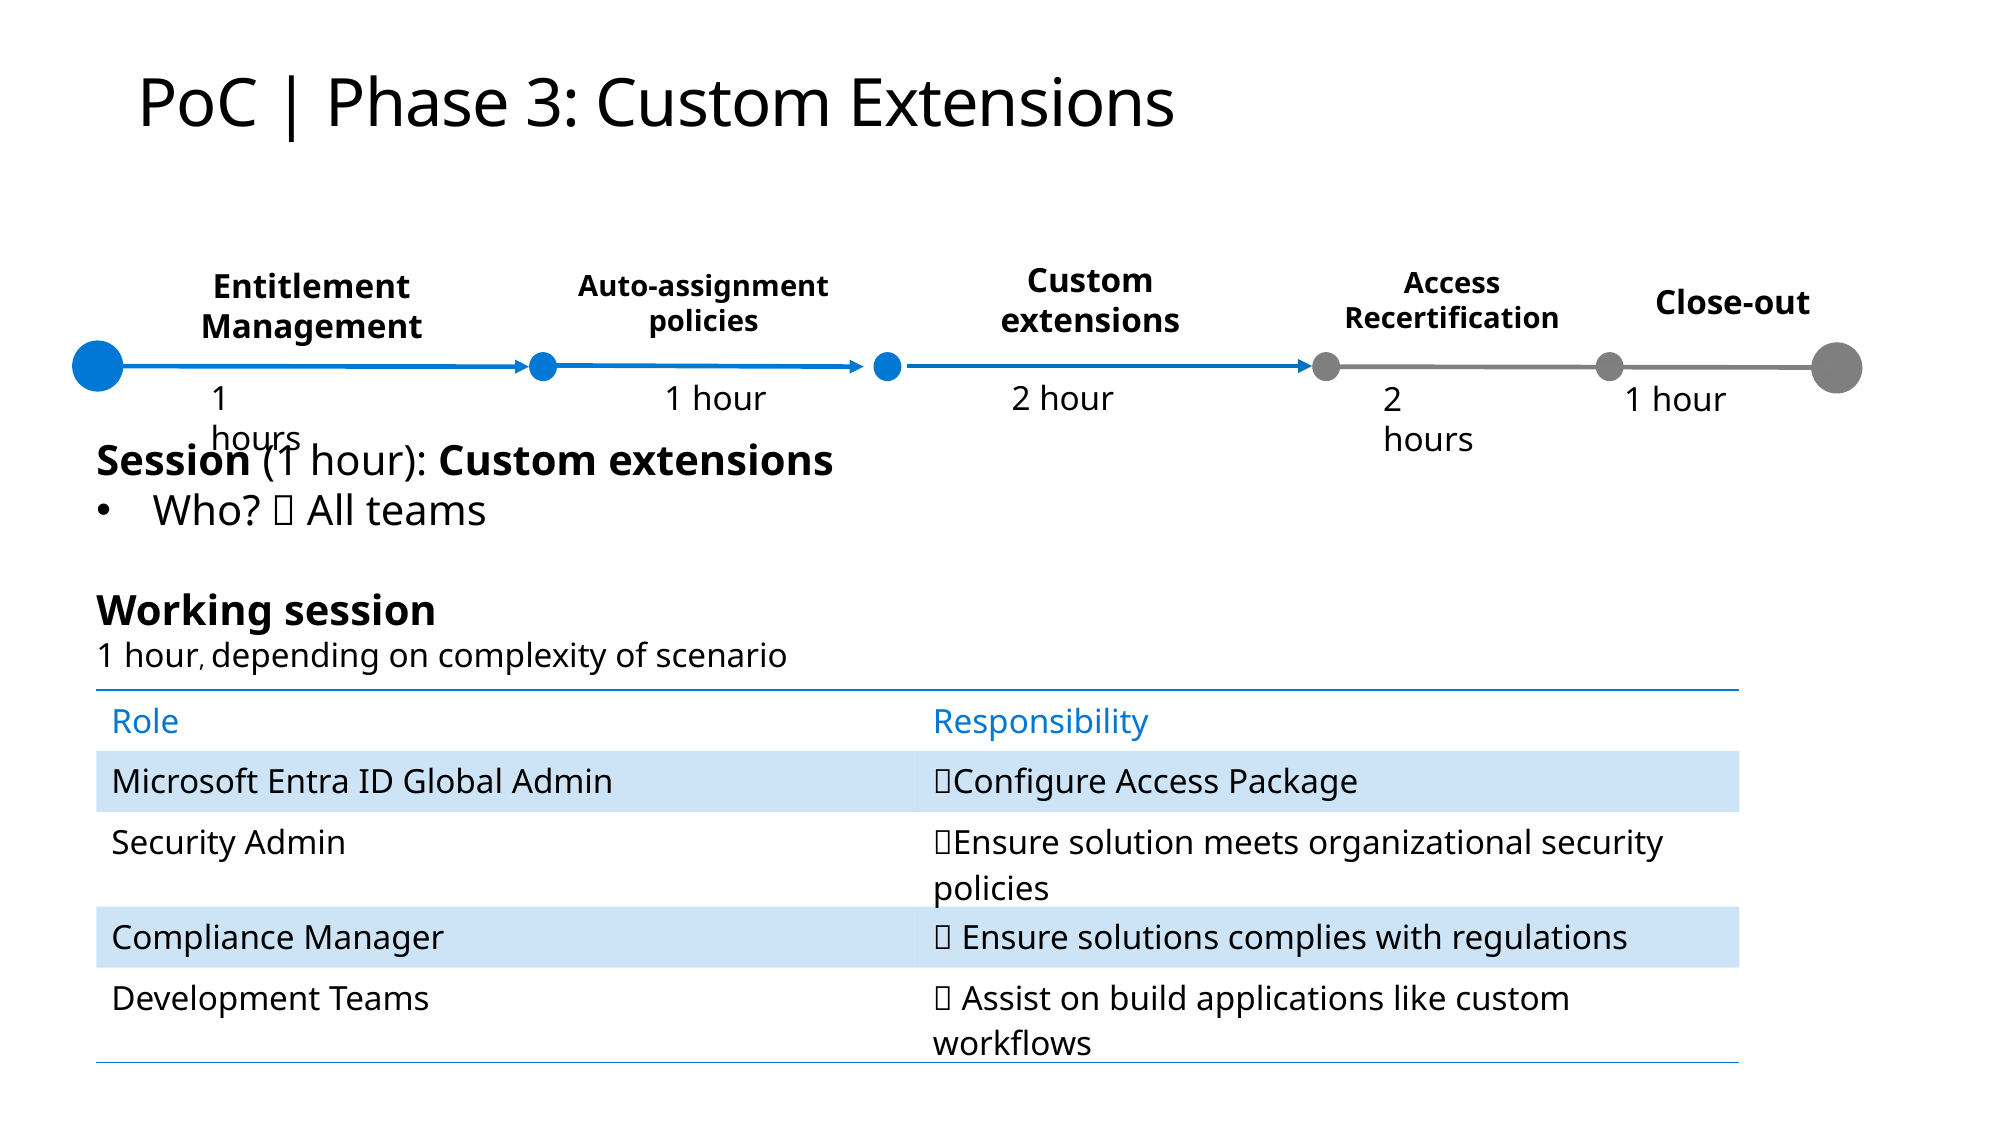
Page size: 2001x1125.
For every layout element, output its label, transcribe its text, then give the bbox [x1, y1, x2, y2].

text_box 1 hour [1609, 370, 1751, 426]
text_box Auto-assignment policies [563, 259, 845, 345]
table_header Responsibility [918, 691, 1739, 751]
text_box 2 hour [996, 369, 1139, 425]
text_box [1595, 351, 1625, 364]
table_cell Development Teams [96, 968, 918, 1062]
table_cell Security Admin [96, 812, 918, 907]
table_cell  Ensure solutions complies with regulations [918, 907, 1739, 968]
table_cell  Assist on build applications like custom workflows [918, 968, 1739, 1062]
text_box Close-out [1640, 273, 1837, 329]
text_box Access Recertification [1294, 256, 1610, 342]
text_box Session (1 hour): Custom extensions Who?  All teams Working session 1 hour, depending on complexity of scenario [96, 433, 1671, 674]
table_header Role [96, 691, 918, 751]
text_box 1 hour [649, 369, 791, 425]
text_box [528, 351, 558, 382]
table_cell Configure Access Package [918, 751, 1739, 812]
text_box [872, 351, 903, 382]
table_cell Ensure solution meets organizational security policies [918, 812, 1739, 907]
text_box Entitlement Management [154, 257, 470, 353]
text_box [1810, 341, 1864, 395]
text_box Custom extensions [949, 251, 1231, 347]
text_box [71, 339, 124, 393]
text_box [1595, 370, 1625, 382]
table_cell Compliance Manager [96, 907, 918, 968]
title PoC | Phase 3: Custom Extensions [137, 59, 1863, 278]
table_cell Microsoft Entra ID Global Admin [96, 751, 918, 812]
text_box 2 hours [1368, 371, 1510, 466]
text_box [1311, 351, 1341, 382]
text_box 1 hours [195, 369, 338, 465]
